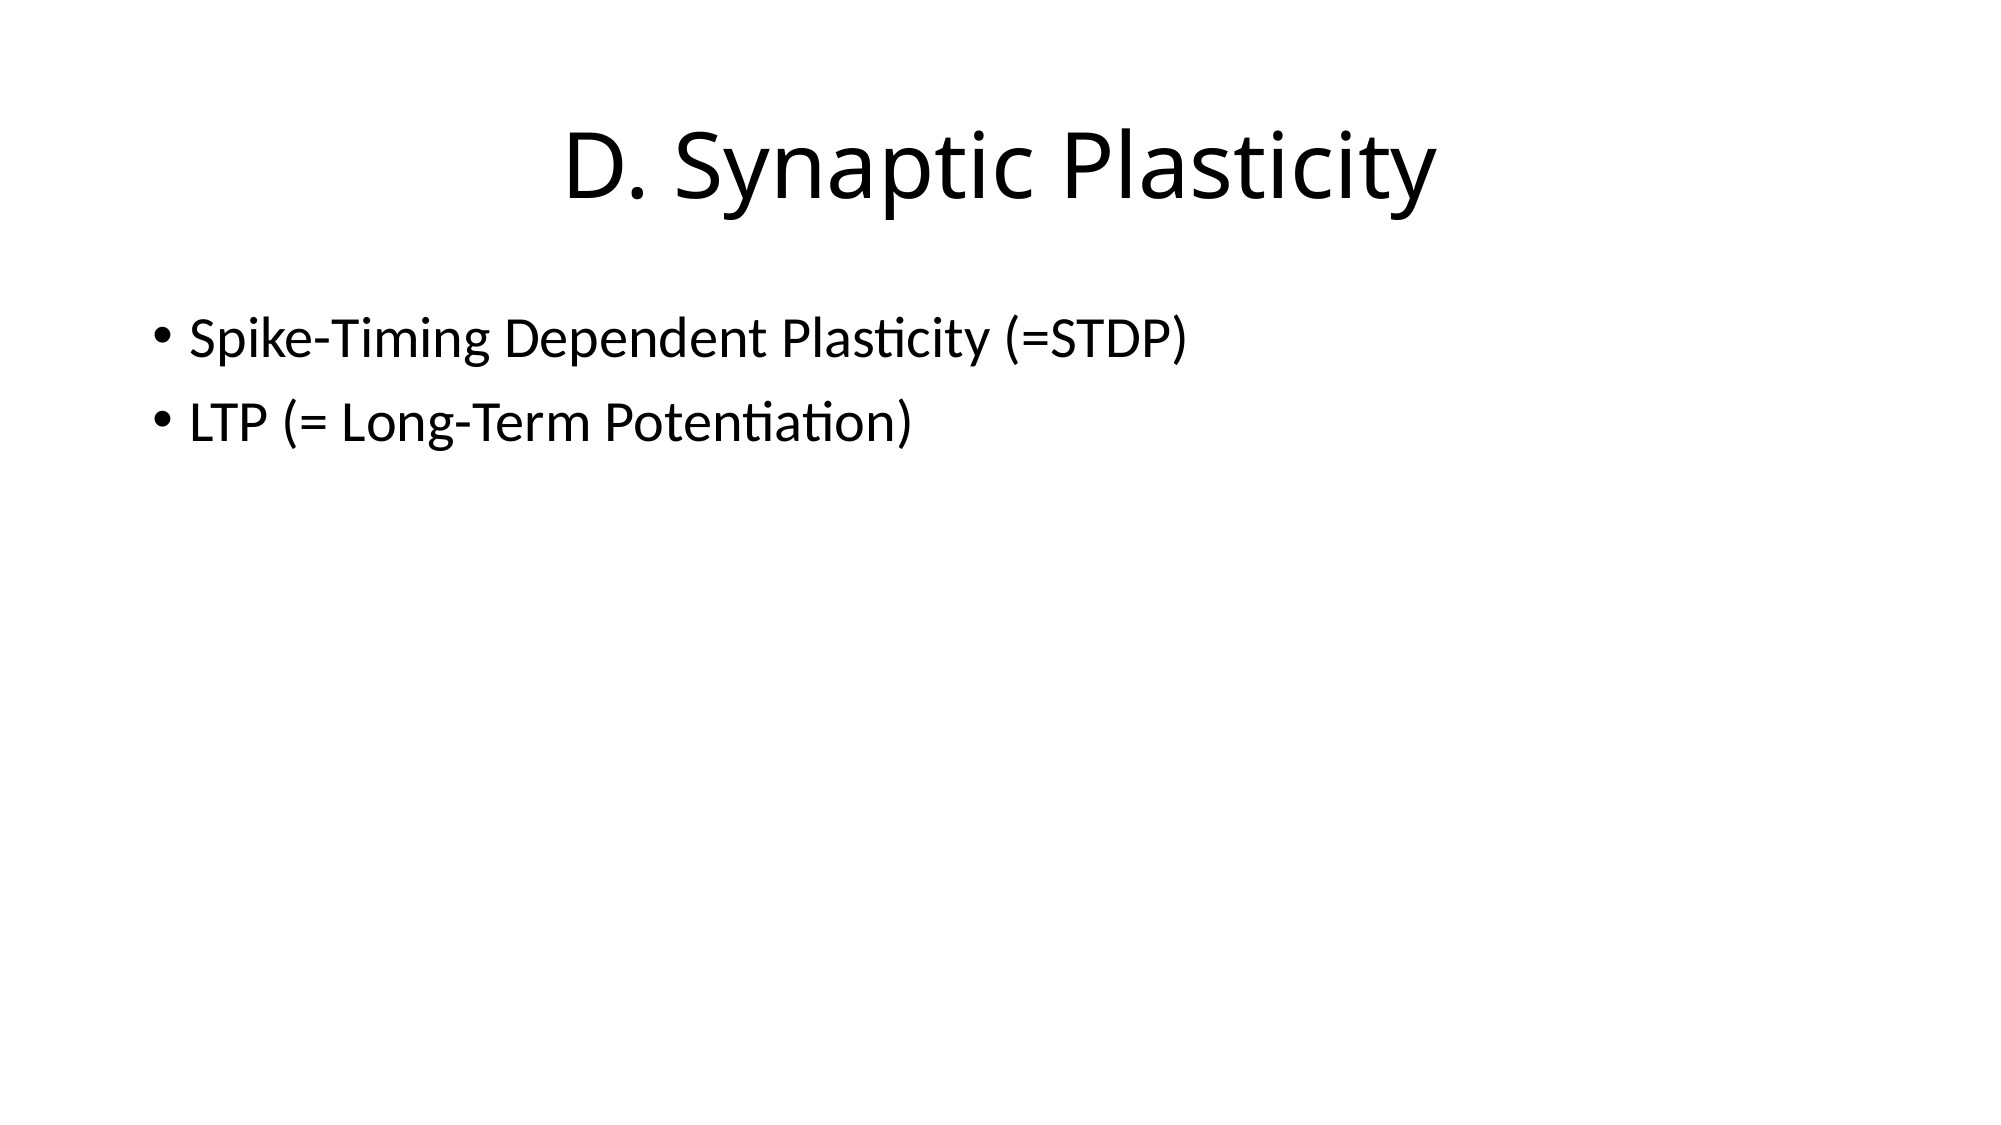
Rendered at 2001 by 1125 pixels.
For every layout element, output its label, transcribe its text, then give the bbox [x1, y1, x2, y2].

title D. Synaptic Plasticity [137, 59, 1863, 278]
list Spike-Timing Dependent Plasticity (=STDP) LTP (= Long-Term Potentiation) [137, 299, 1863, 1014]
